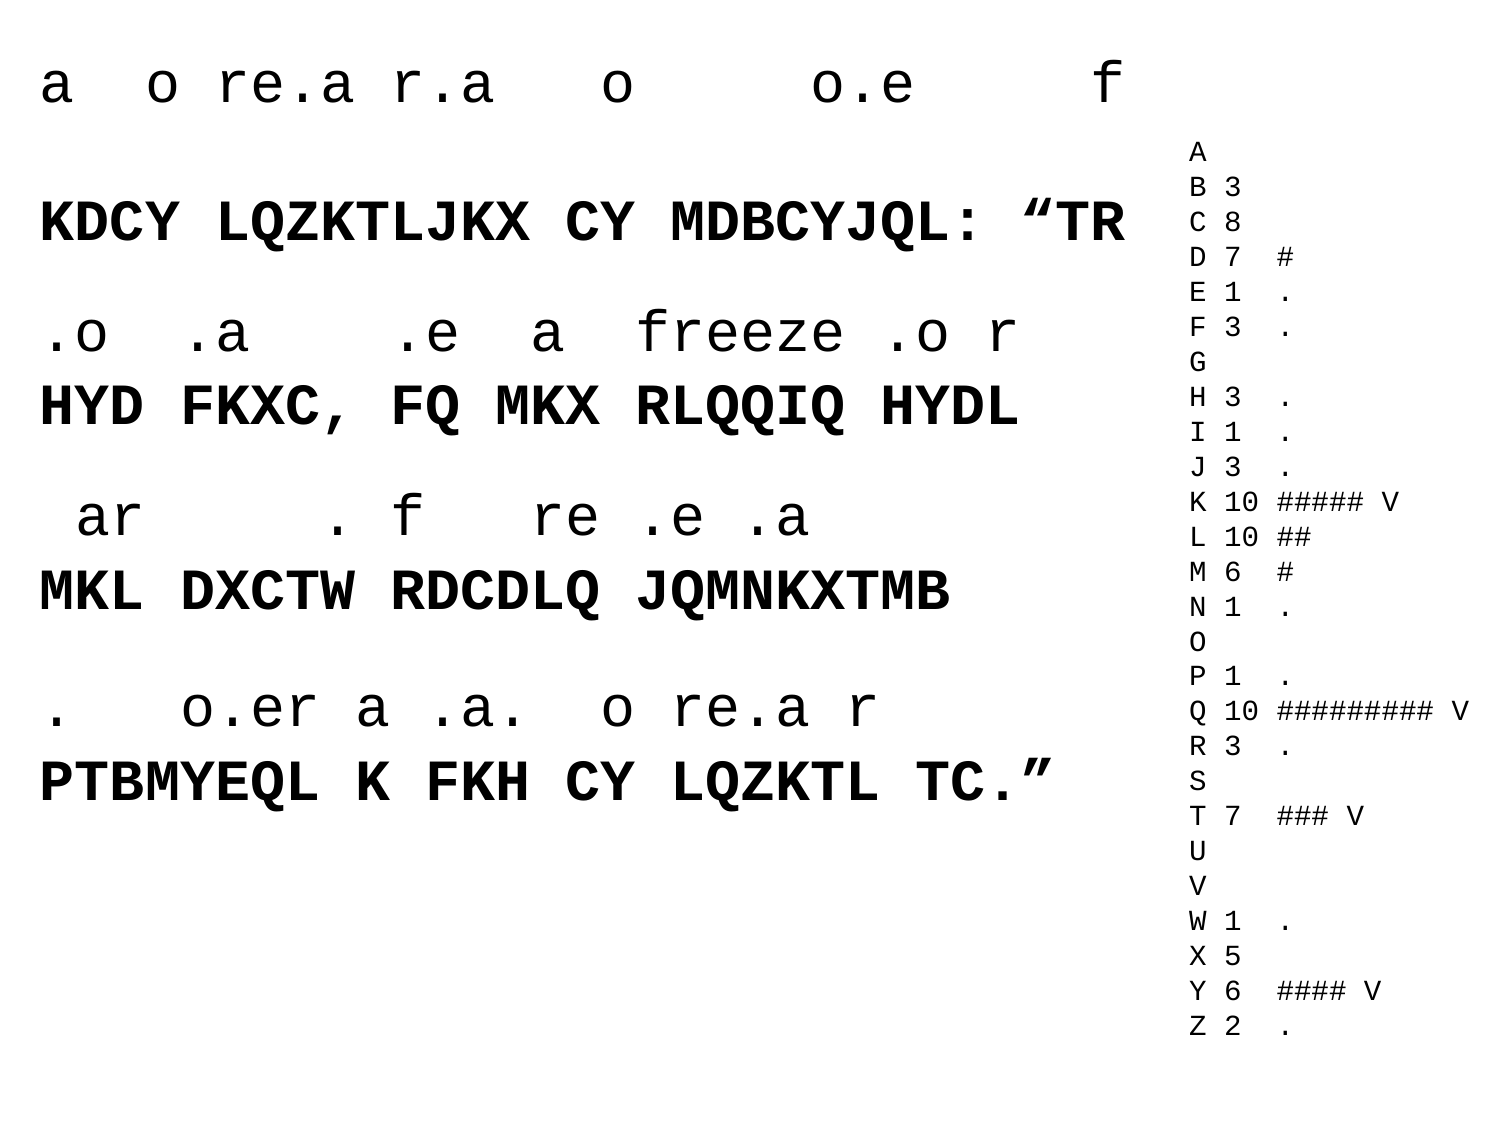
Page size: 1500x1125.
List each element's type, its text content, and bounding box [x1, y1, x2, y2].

text_box A B 3 C 8 D 7 # E 1 . F 3 . G H 3 . I 1 . J 3 . K 10 ##### V L 10 ## M 6 # N 1 . O P 1 . Q 10 ######### V R 3 . S T 7 ### V U V W 1 . X 5 Y 6 #### V Z 2 . [1174, 124, 1485, 1049]
list a o re.a r.a o o.e f KDCY LQZKTLJKX CY MDBCYJQL: “TR .o .a .e a freeze .o r HYD FKXC, FQ MKX RLQQIQ HYDL ar . f re .e .a MKL DXCTW RDCDLQ JQMNKXTMB . o.er a .a. o re.a r PTBMYEQL K FKH CY LQZKTL TC.” [24, 45, 1163, 788]
